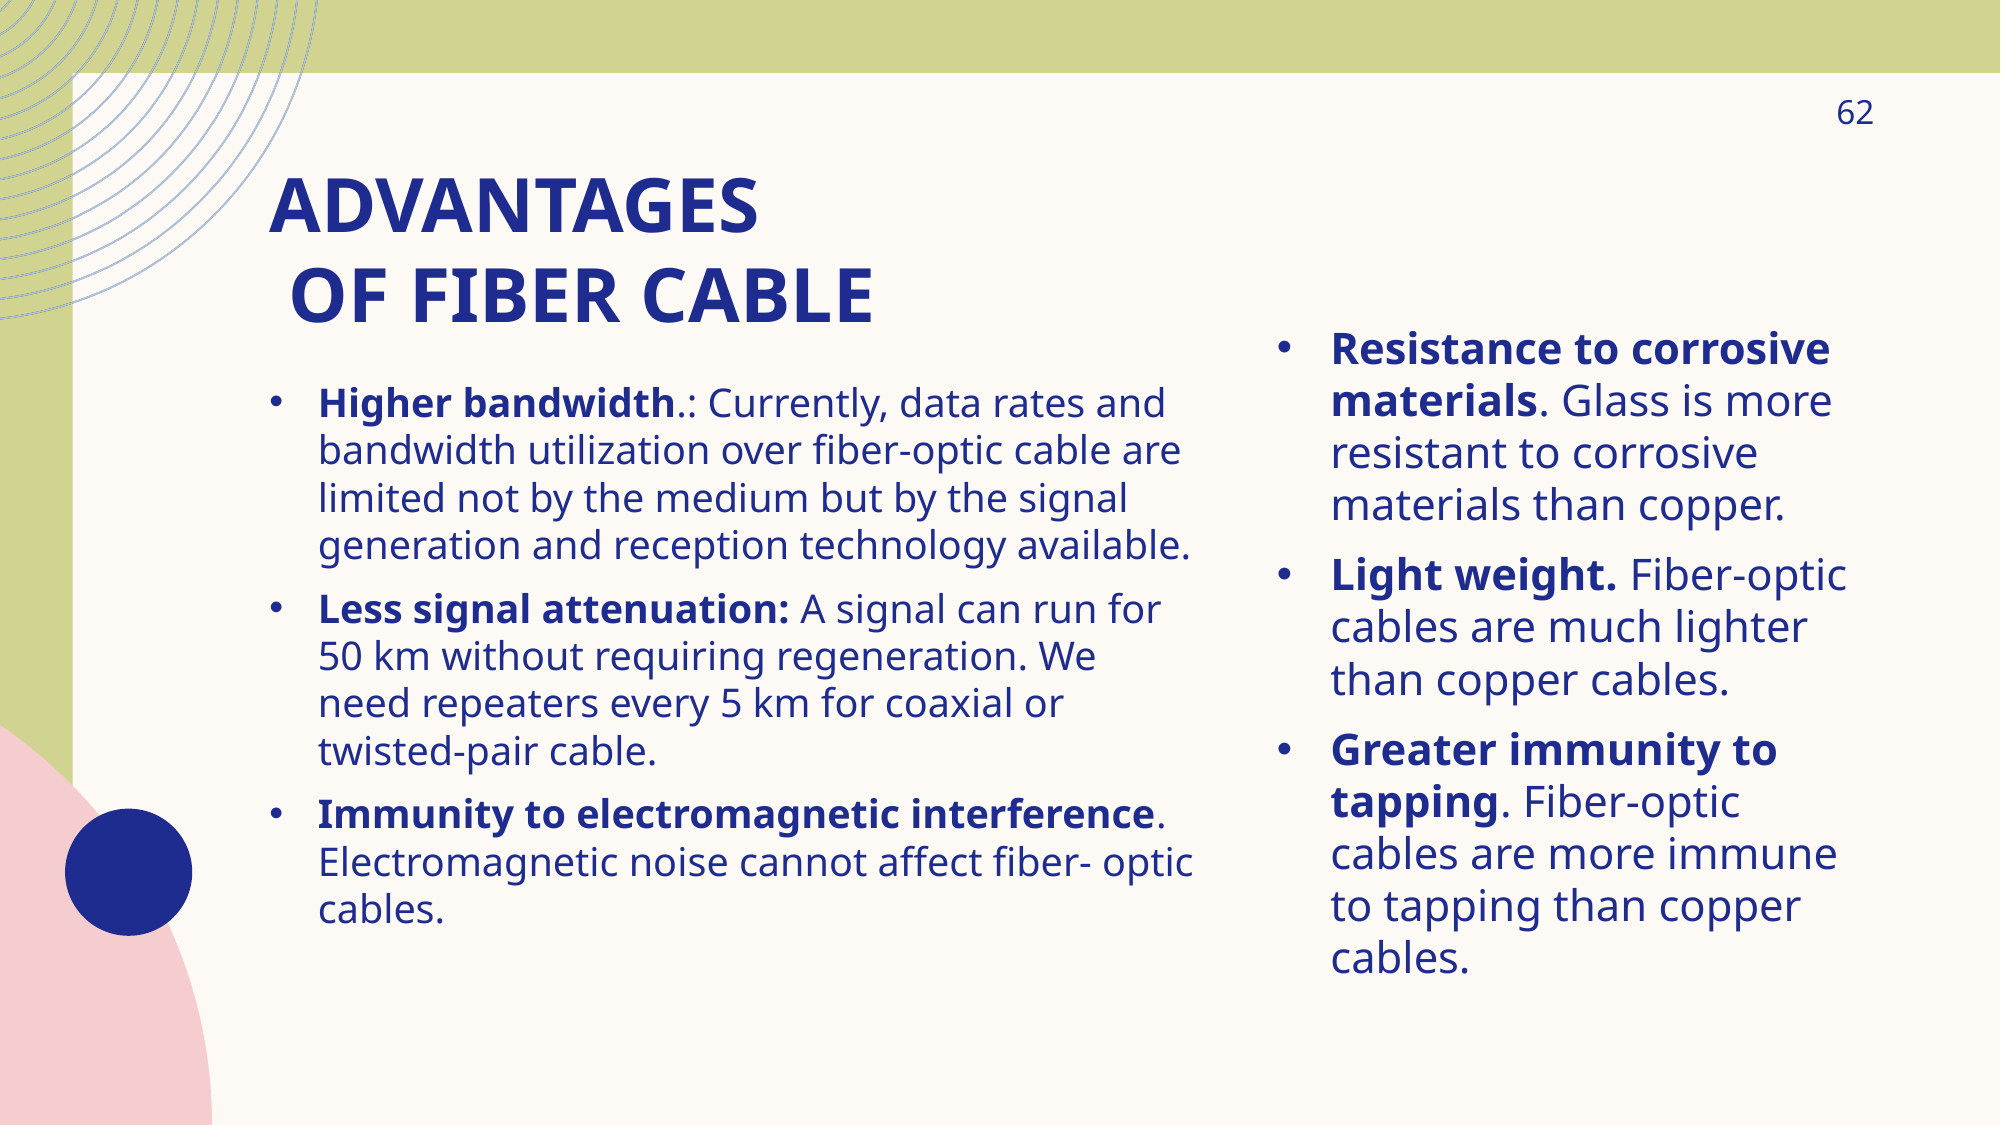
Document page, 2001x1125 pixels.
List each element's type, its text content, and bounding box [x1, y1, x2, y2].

picture [0, 0, 2001, 785]
title Advantages of Fiber cable [254, 173, 1875, 338]
list Higher bandwidth.: Currently, data rates and bandwidth utilization over fiber-optic cable are limited not by the medium but by the signal generation and reception technology available. Less signal attenuation: A signal can run for 50 km without requiring regeneration. We need repeaters every 5 km for coaxial or twisted-pair cable. Immunity to electromagnetic interference. Electromagnetic noise cannot affect fiber- optic cables. [254, 377, 1211, 1028]
list Resistance to corrosive materials. Glass is more resistant to corrosive materials than copper. Light weight. Fiber-optic cables are much lighter than copper cables. Greater immunity to tapping. Fiber-optic cables are more immune to tapping than copper cables. [1261, 320, 1875, 1028]
slide_number 62 [1712, 75, 1875, 153]
